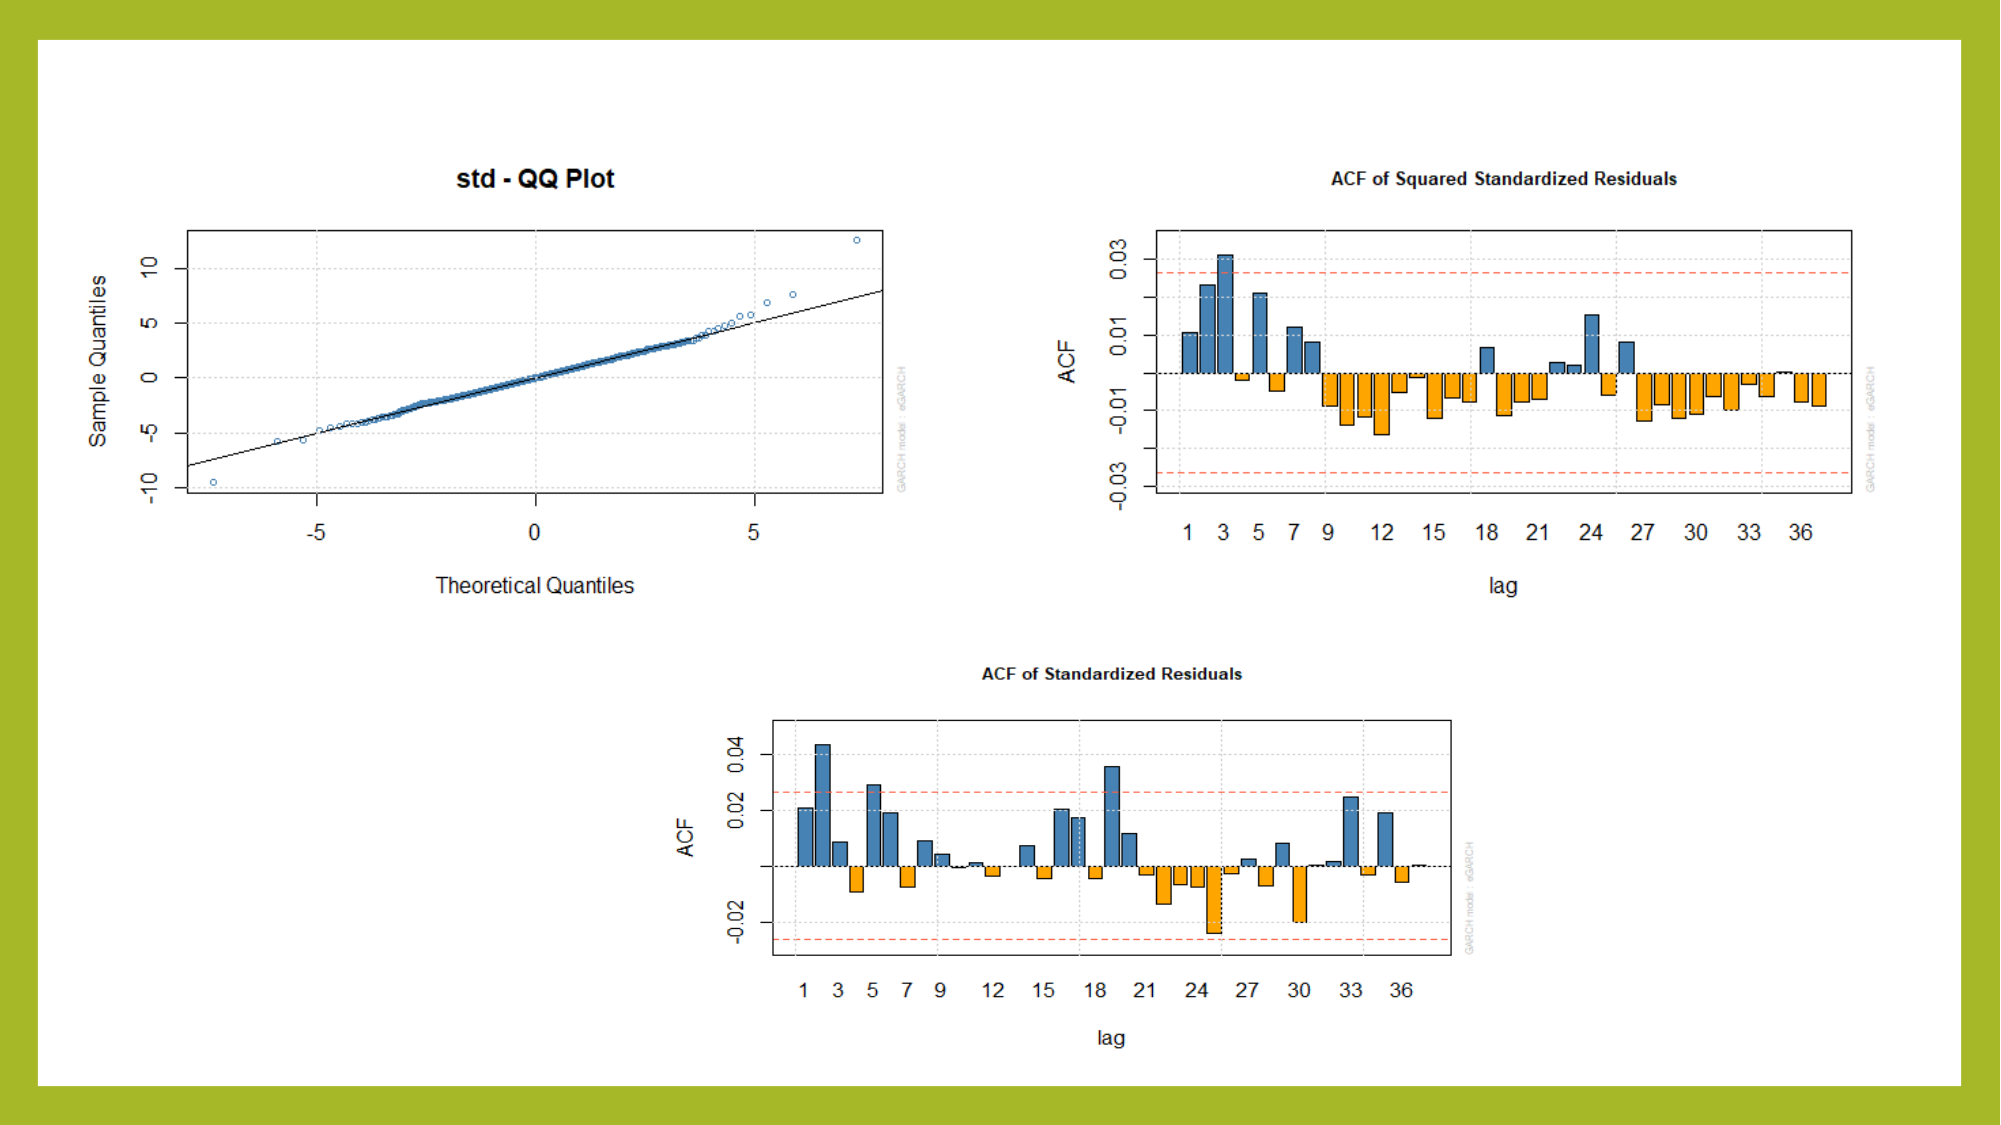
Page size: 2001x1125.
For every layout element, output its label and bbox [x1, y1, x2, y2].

picture [81, 123, 1907, 1074]
